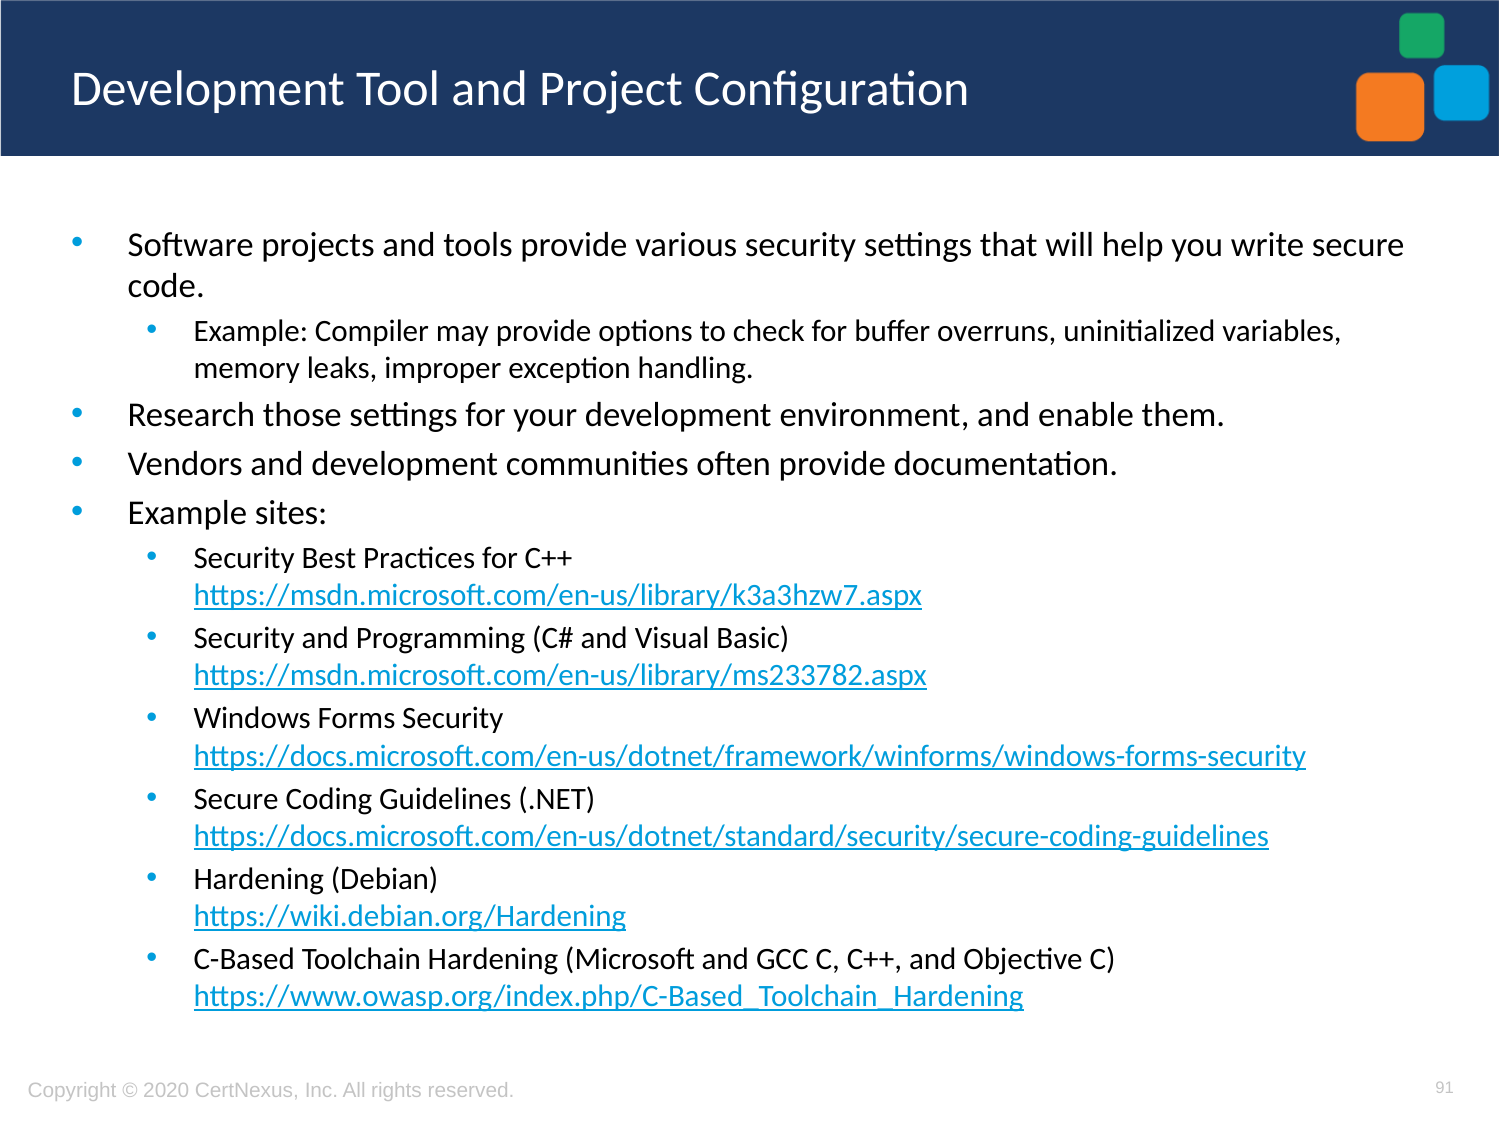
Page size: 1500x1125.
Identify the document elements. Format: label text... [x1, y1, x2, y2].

title Development Tool and Project Configuration [56, 16, 1350, 155]
slide_number 91 [1118, 1057, 1469, 1118]
picture [0, 0, 1500, 156]
list Software projects and tools provide various security settings that will help you write secure code. Example: Compiler may provide options to check for buffer overruns, uninitialized variables, memory leaks, improper exception handling. Research those settings for your development environment, and enable them. Vendors and development communities often provide documentation. Example sites: Security Best Practices for C++ https://msdn.microsoft.com/en-us/library/k3a3hzw7.aspx Security and Programming (C# and Visual Basic) https://msdn.microsoft.com/en-us/library/ms233782.aspx Windows Forms Security https://docs.microsoft.com/en-us/dotnet/framework/winforms/windows-forms-security Secure Coding Guidelines (.NET) https://docs.microsoft.com/en-us/dotnet/standard/security/secure-coding-guidelines Hardening (Debian) https://wiki.debian.org/Hardening C-Based Toolchain Hardening (Microsoft and GCC C, C++, and Objective C) https://www.owasp.org/index.php/C-Based_Toolchain_Hardening [56, 213, 1444, 1021]
